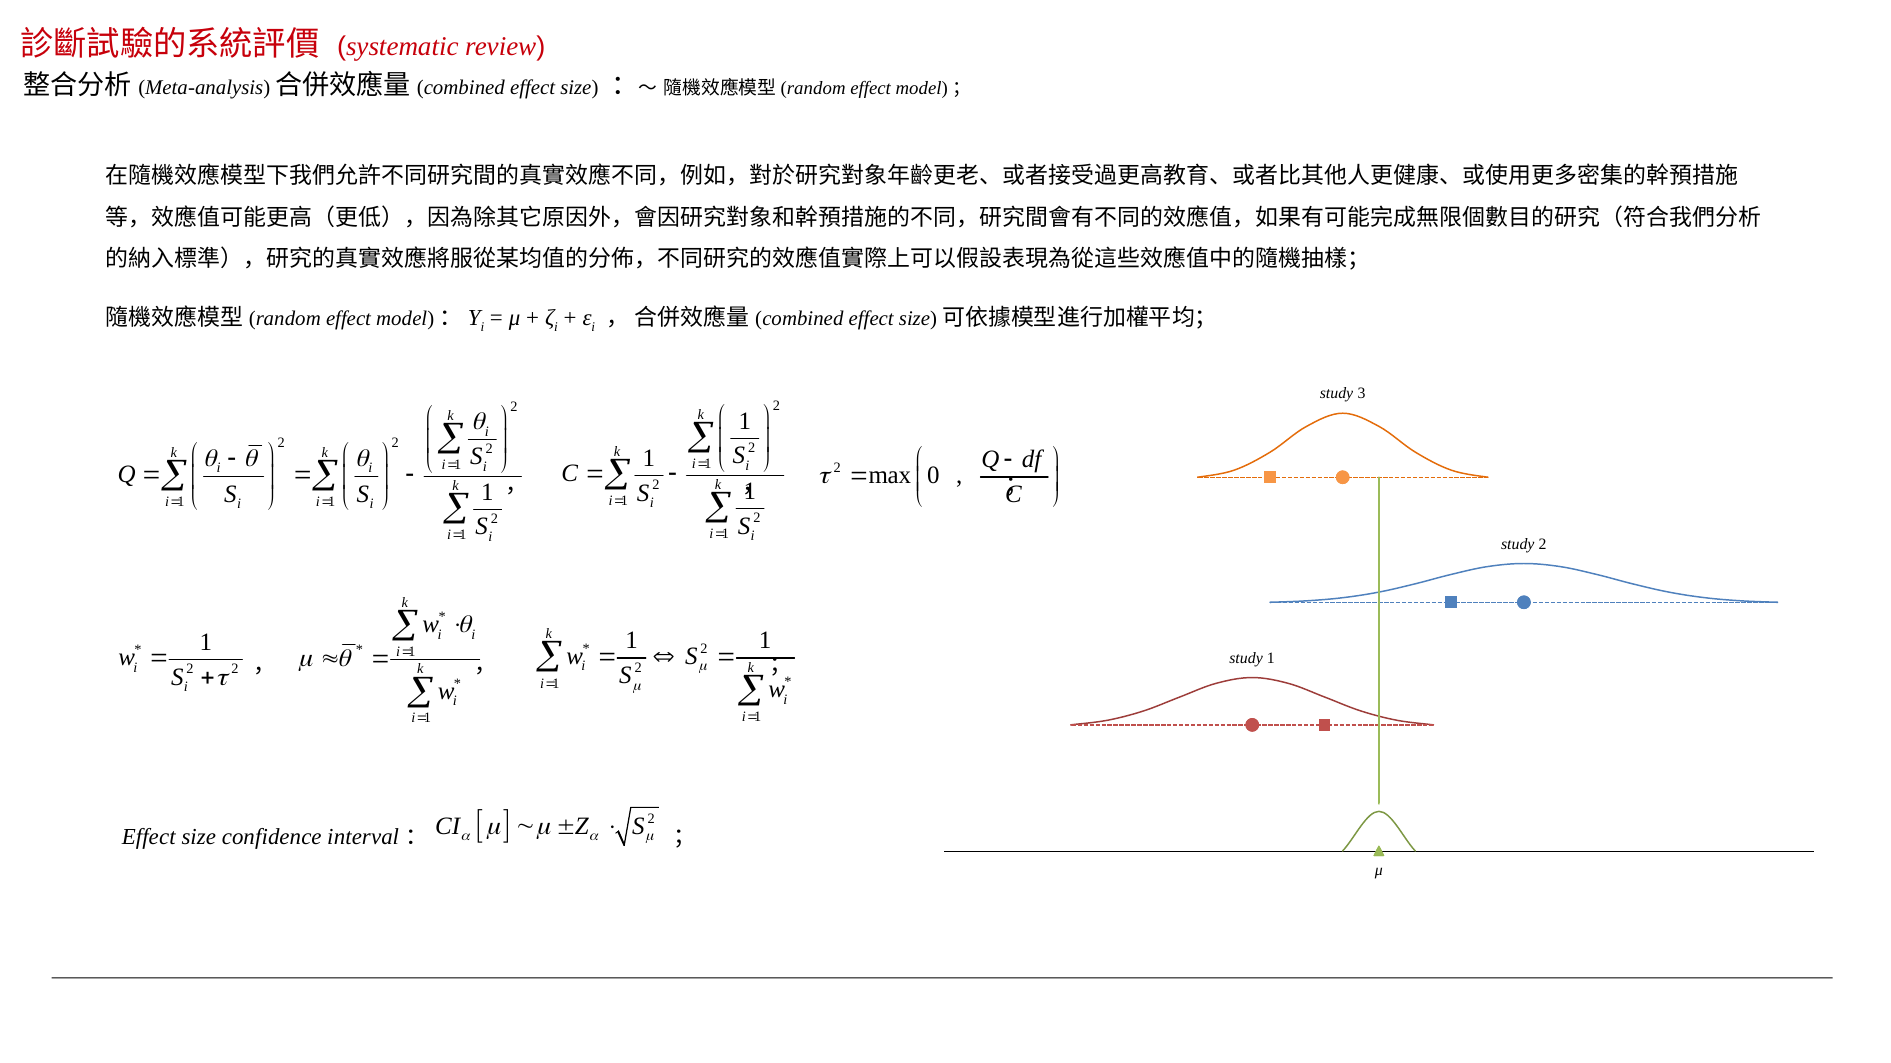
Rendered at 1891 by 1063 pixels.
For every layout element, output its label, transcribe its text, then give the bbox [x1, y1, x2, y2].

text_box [80, 139, 1832, 899]
text_box 整合分析(Meta-analysis)合併效應量(combined effect size) ：～ 隨機效應模型(random effect model)； [8, 59, 1324, 107]
text_box 診斷試驗的系統評價 (systematic review) [5, 4, 1404, 76]
